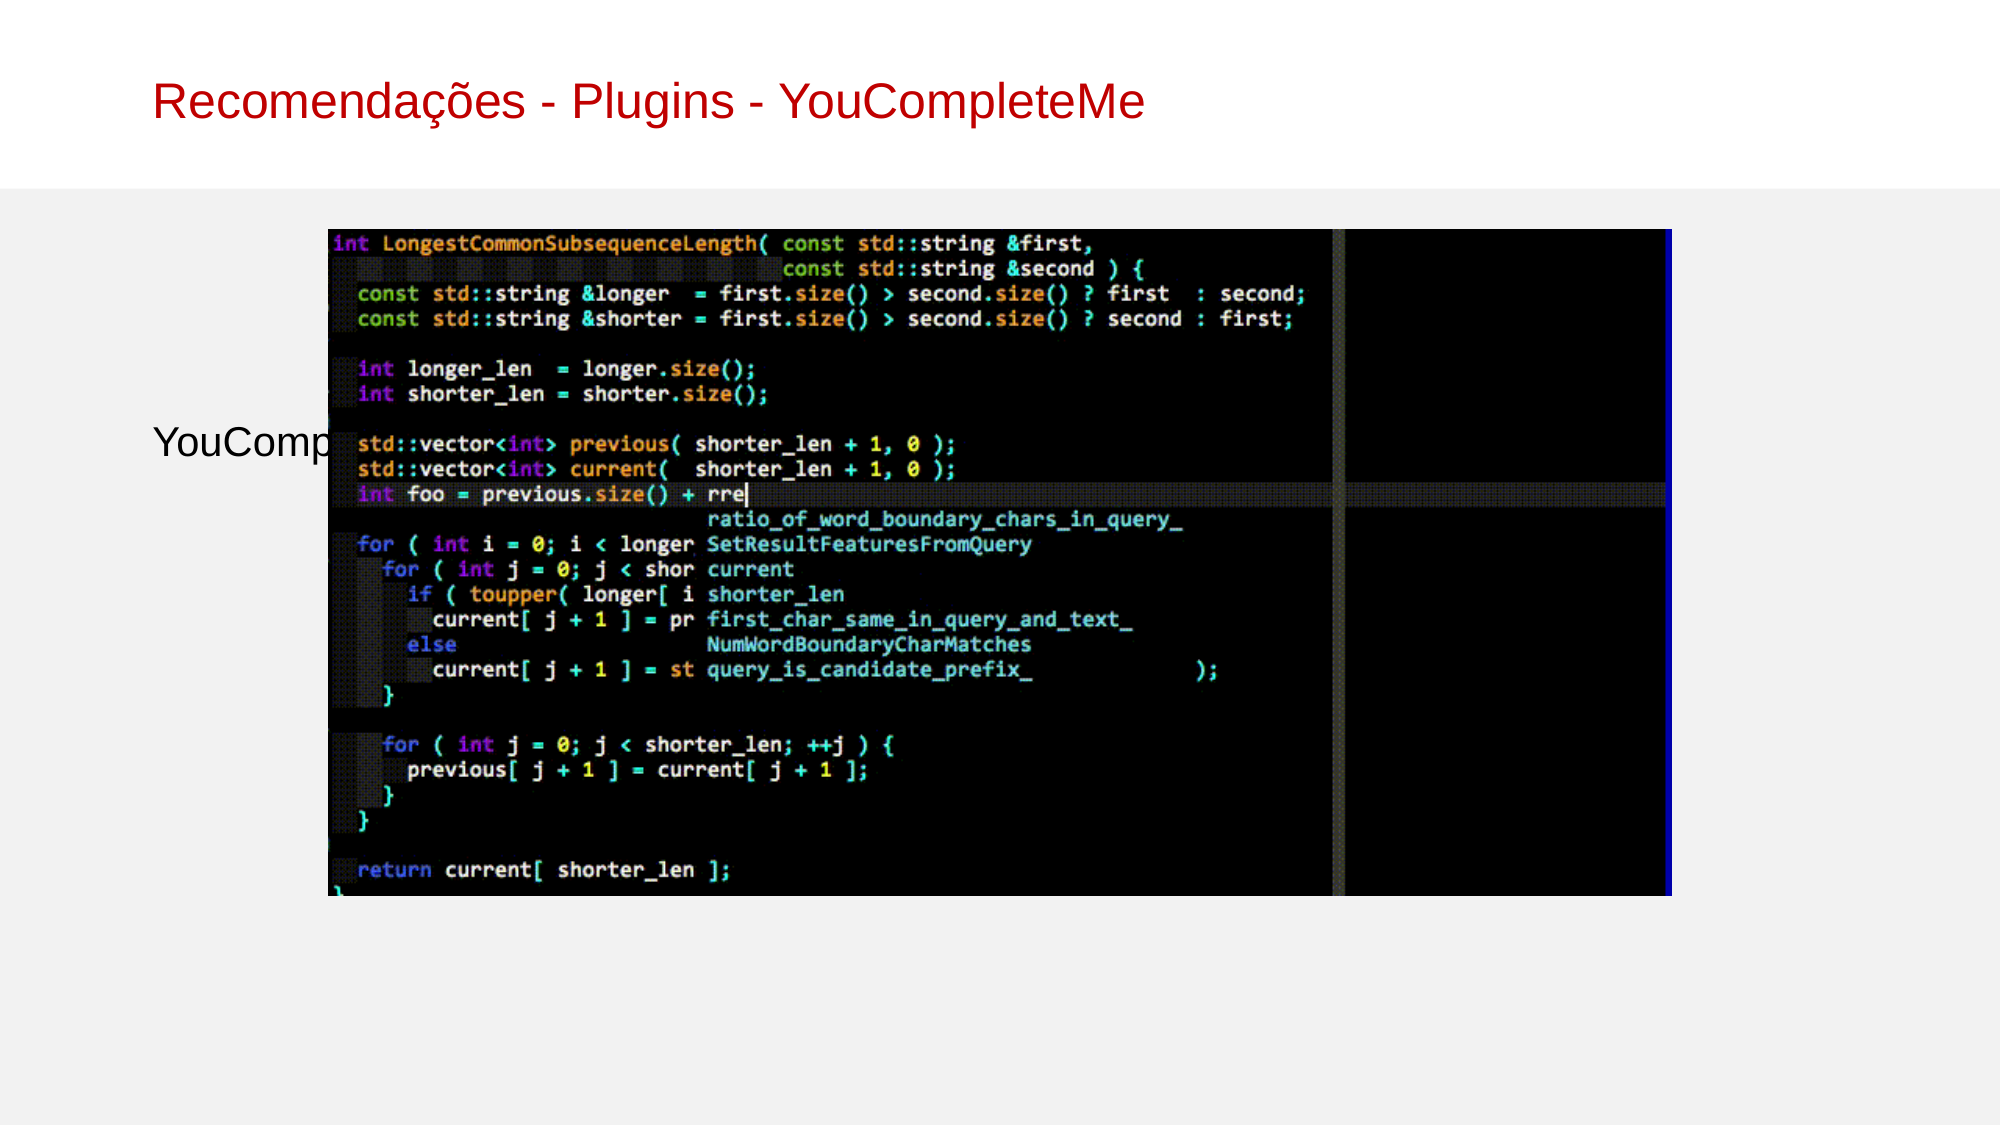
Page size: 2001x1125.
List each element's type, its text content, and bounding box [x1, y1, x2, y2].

text_box Recomendações - Plugins - YouCompleteMe [137, 59, 1863, 138]
text_box YouCompleteMe [137, 407, 1863, 906]
picture [327, 229, 1672, 896]
